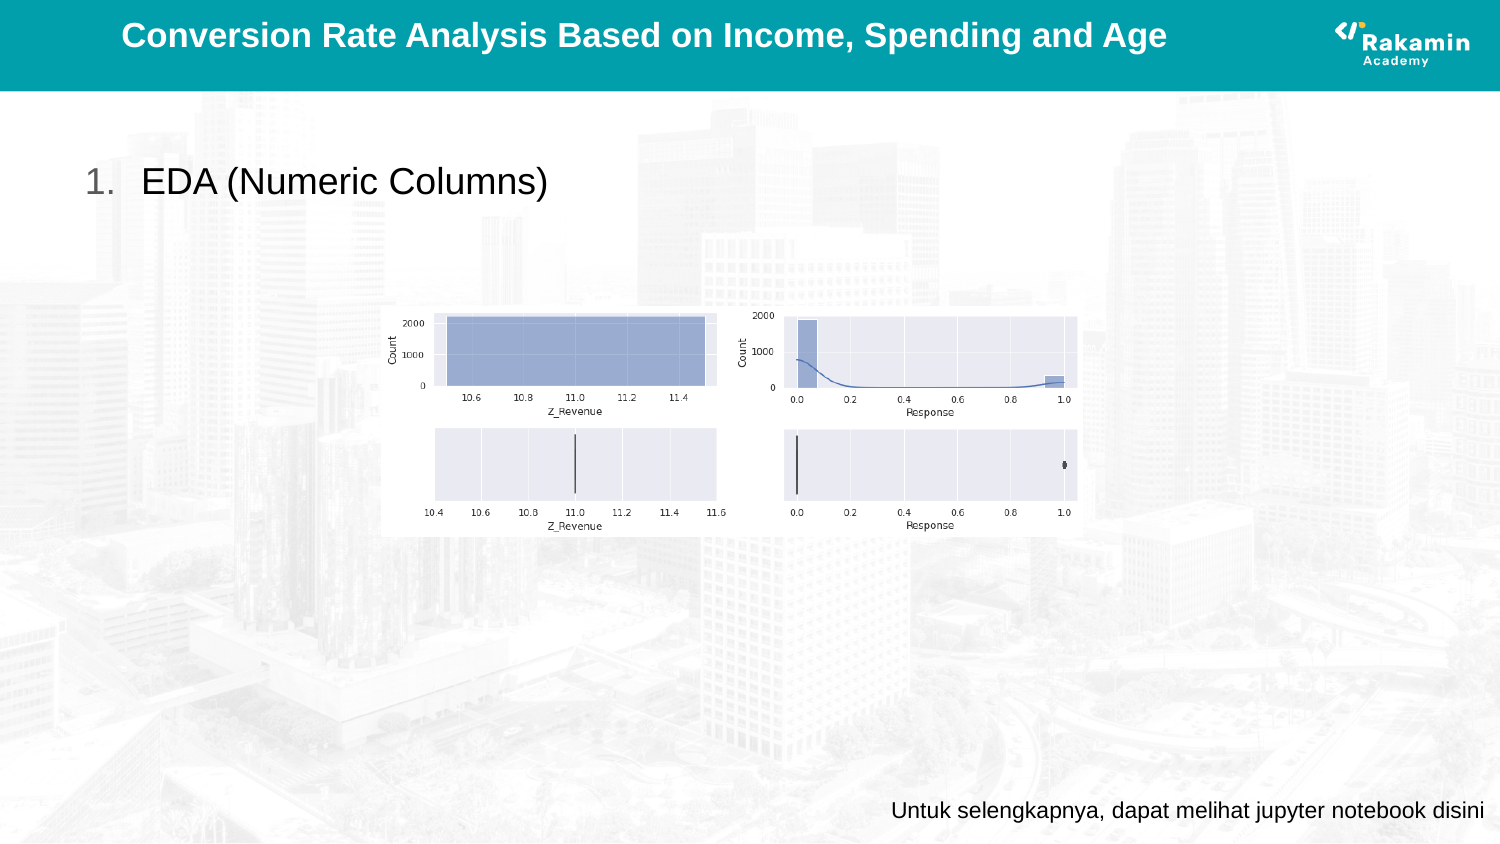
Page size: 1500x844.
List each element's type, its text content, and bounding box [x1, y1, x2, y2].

list EDA (Numeric Columns) [51, 135, 1449, 808]
text_box Untuk selengkapnya, dapat melihat jupyter notebook disini [763, 781, 1500, 837]
picture [381, 306, 1083, 538]
title Conversion Rate Analysis Based on Income, Spending and Age [0, 0, 1291, 92]
picture [0, 0, 1500, 844]
